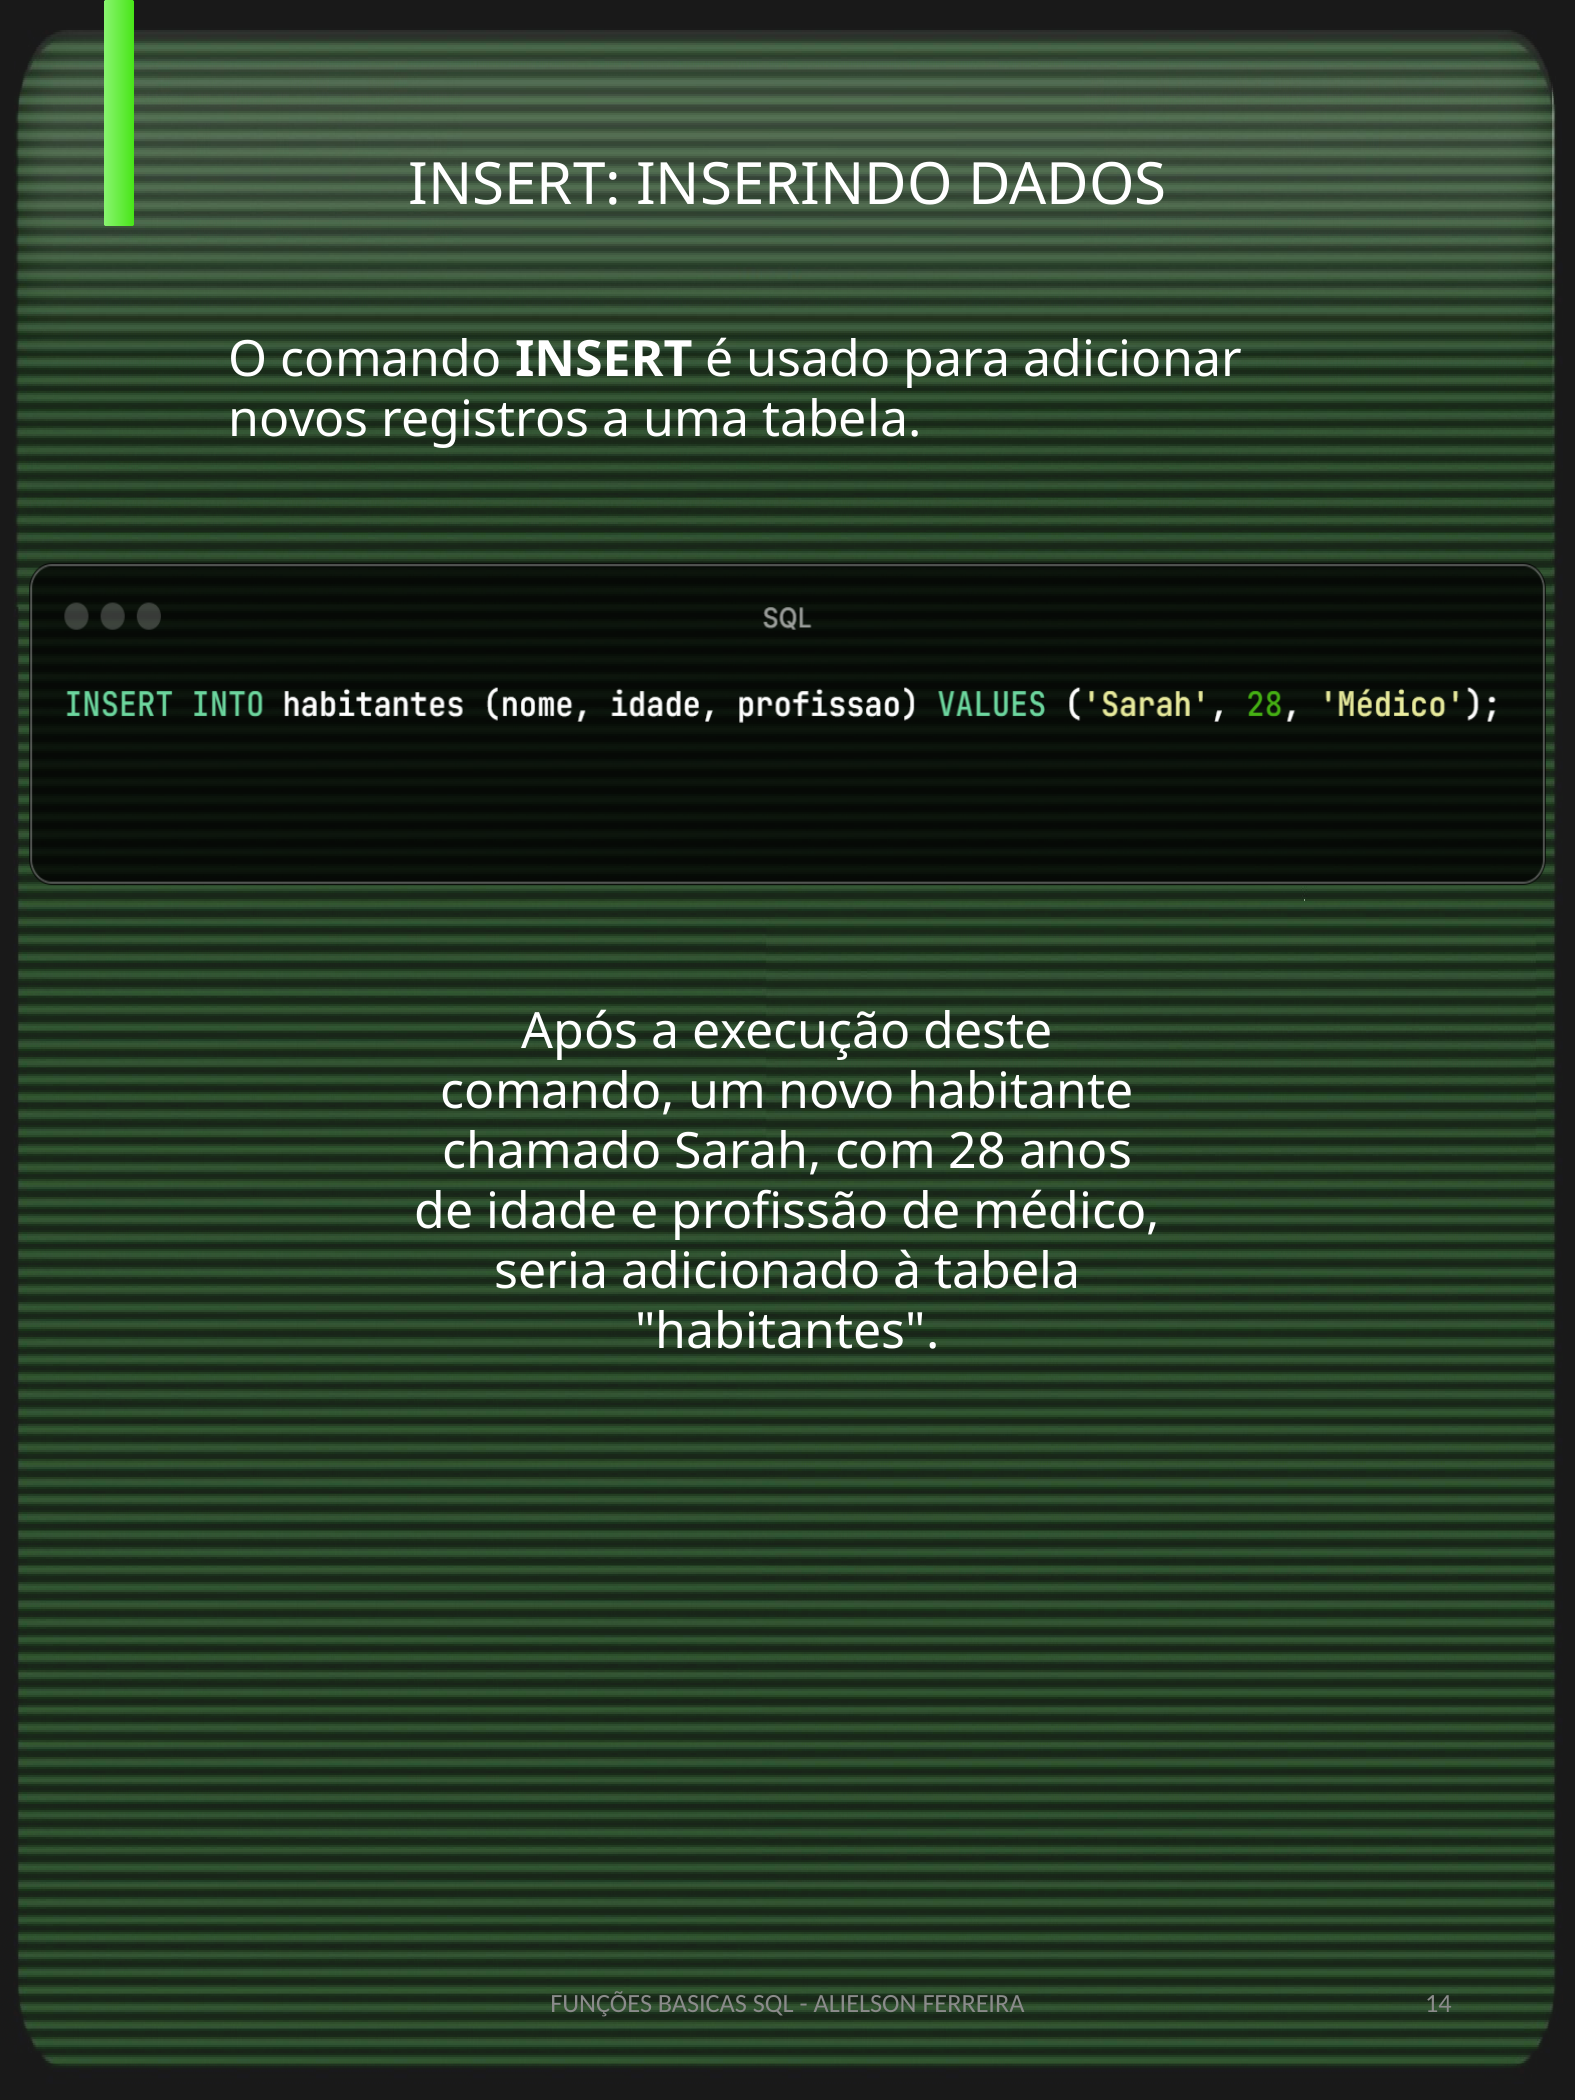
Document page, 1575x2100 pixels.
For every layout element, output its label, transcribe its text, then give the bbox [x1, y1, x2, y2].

text_box [104, 0, 134, 227]
picture [0, 530, 1575, 918]
text_box O comando INSERT é usado para adicionar novos registros a uma tabela. [214, 319, 1282, 455]
slide_number 14 [1112, 1946, 1467, 2059]
text_box Após a execução deste comando, um novo habitante chamado Sarah, com 28 anos de idade e profissão de médico, seria adicionado à tabela "habitantes". [393, 991, 1182, 1367]
footer FUNÇÕES BASICAS SQL - ALIELSON FERREIRA [521, 1946, 1054, 2059]
text_box INSERT: INSERINDO DADOS [393, 138, 1231, 224]
